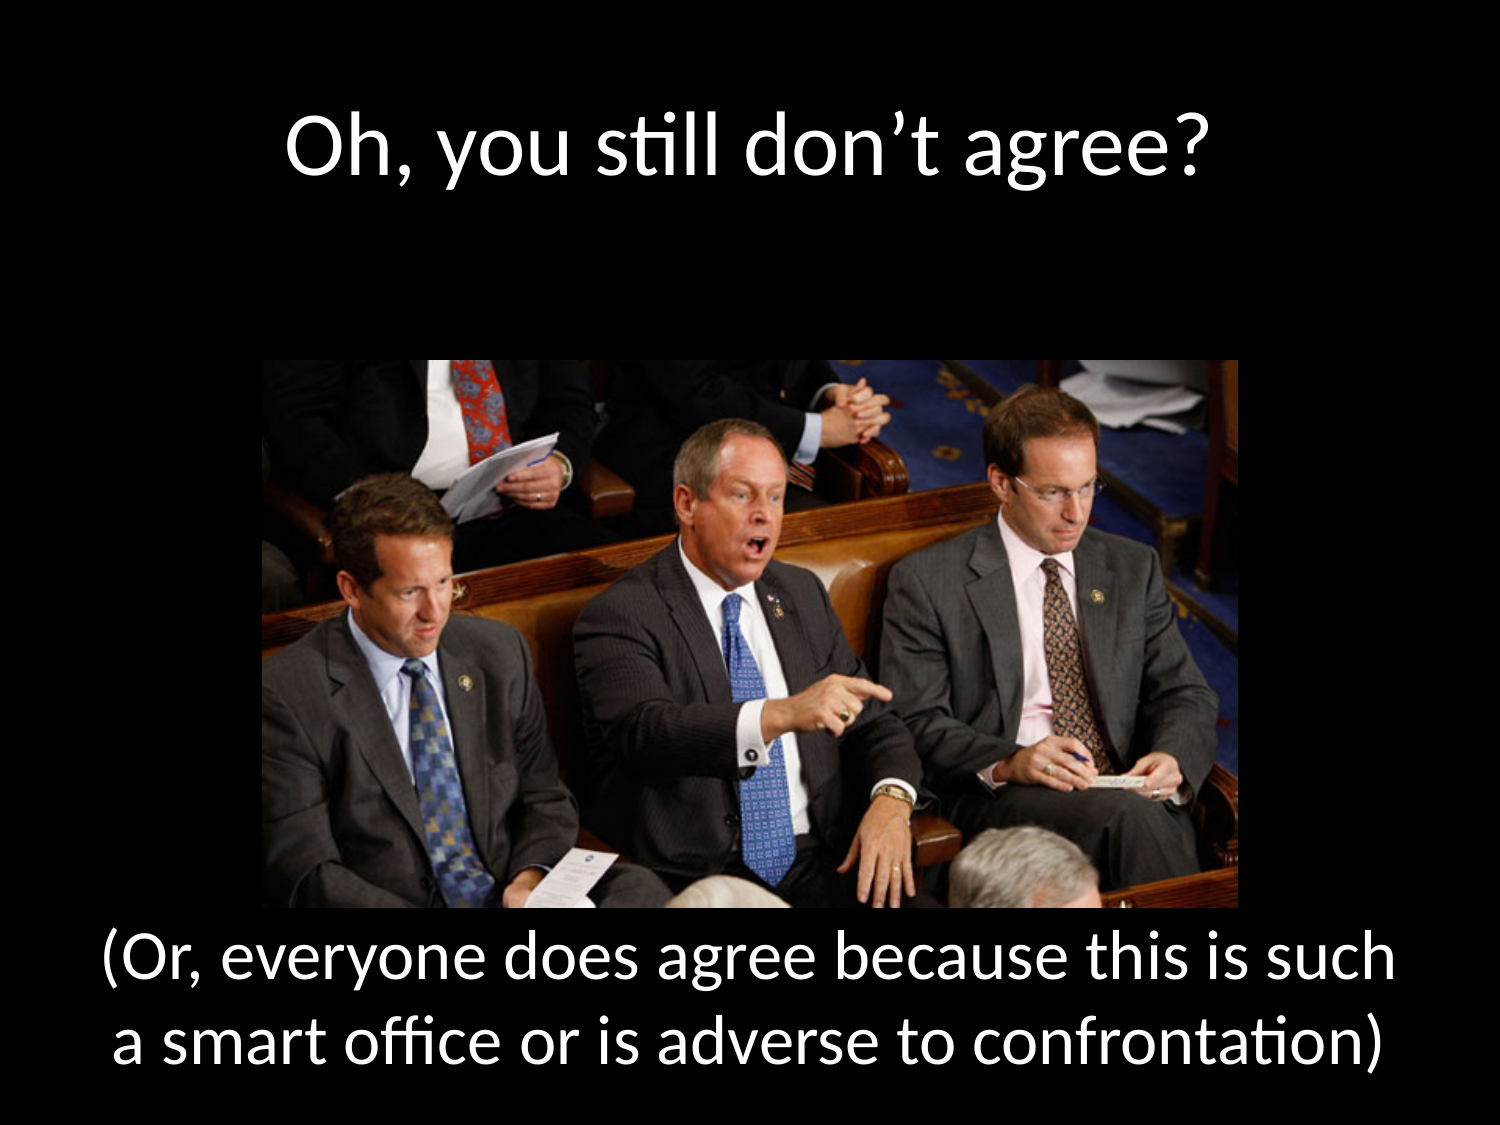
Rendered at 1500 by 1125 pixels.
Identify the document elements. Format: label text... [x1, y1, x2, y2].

text_box (Or, everyone does agree because this is such a smart office or is adverse to confrontation) [74, 900, 1425, 1088]
title Oh, you still don’t agree? [75, 45, 1425, 233]
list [262, 359, 1238, 908]
